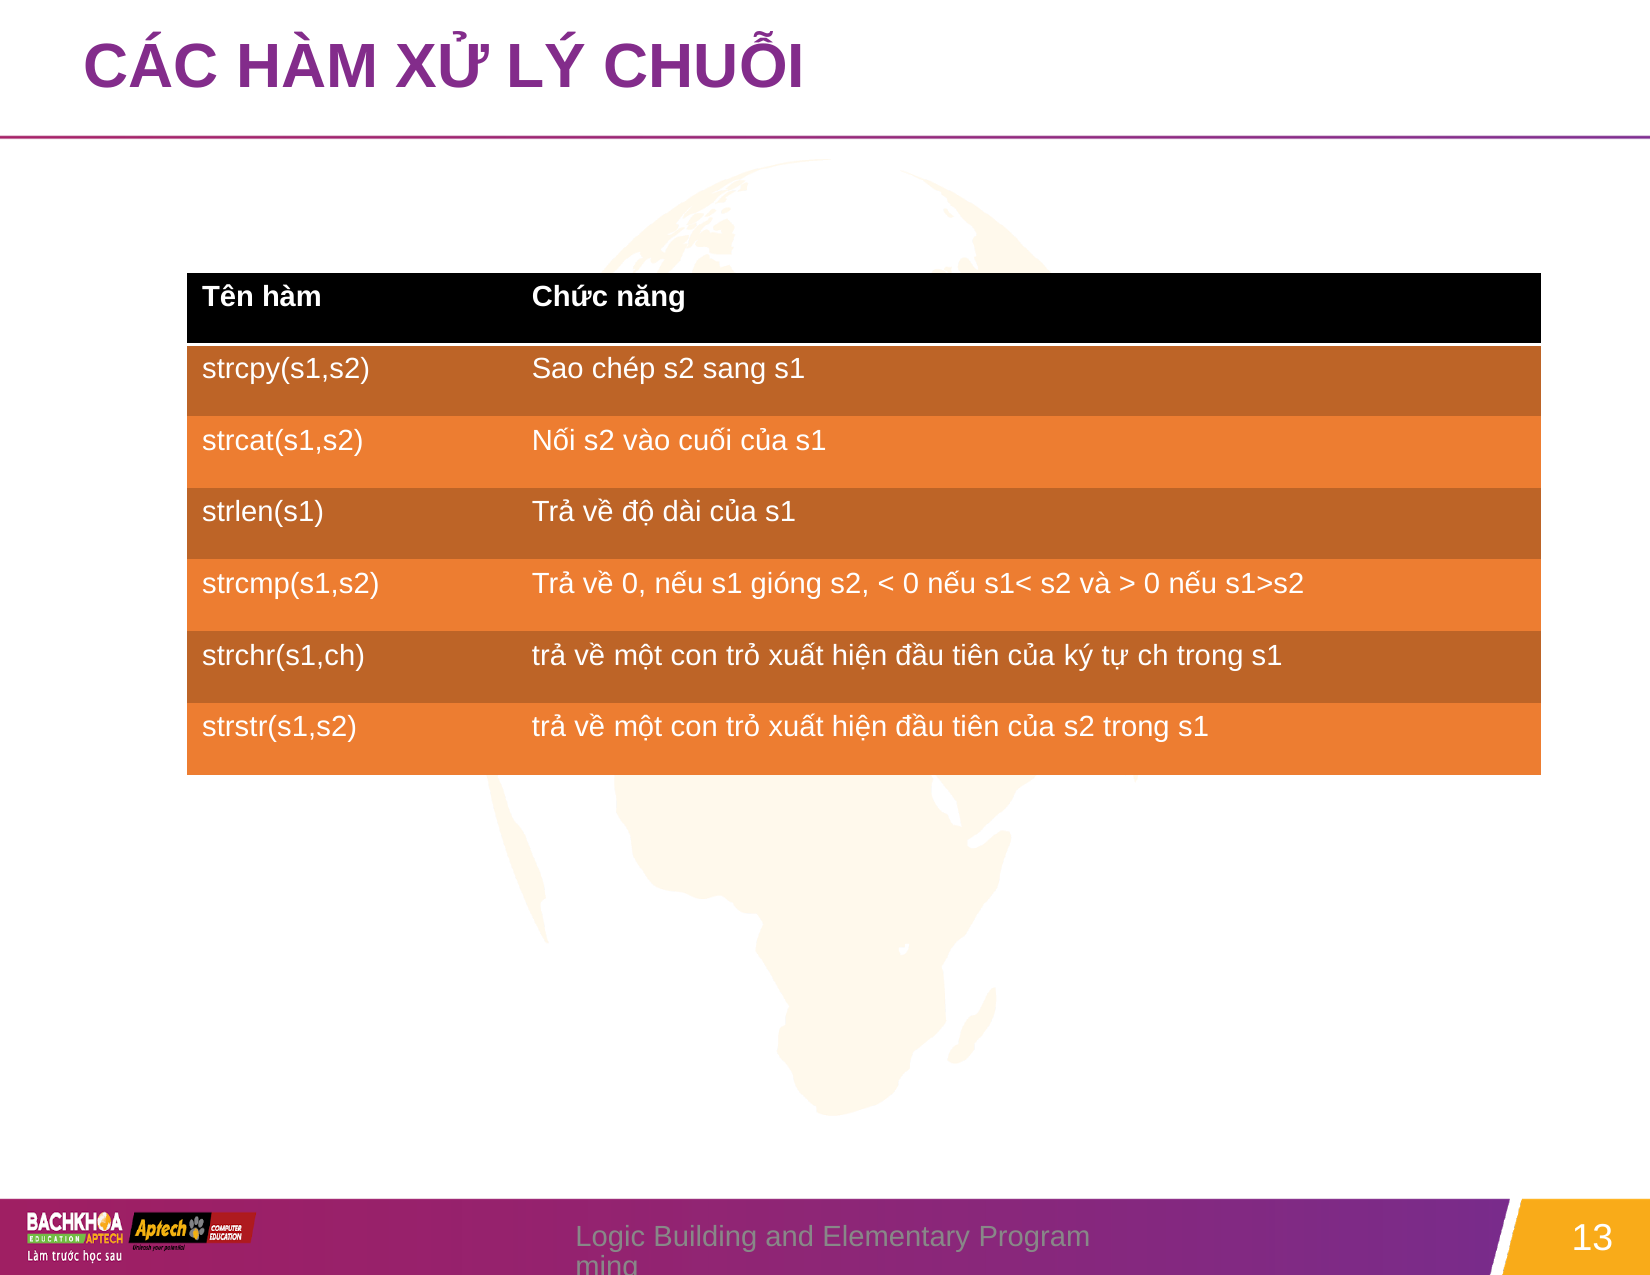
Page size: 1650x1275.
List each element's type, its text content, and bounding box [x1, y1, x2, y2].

table_cell strcat(s1,s2) [187, 416, 517, 488]
table_cell Nối s2 vào cuối của s1 [517, 416, 1541, 488]
table_cell strlen(s1) [187, 488, 517, 559]
table_cell strcmp(s1,s2) [187, 559, 517, 631]
table_cell Sao chép s2 sang s1 [517, 346, 1541, 416]
table_cell strchr(s1,ch) [187, 631, 517, 703]
table_cell strcpy(s1,s2) [187, 346, 517, 416]
table_cell Trả về 0, nếu s1 gióng s2, < 0 nếu s1< s2 và > 0 nếu s1>s2 [517, 559, 1541, 631]
slide_number 13 [1534, 1201, 1650, 1270]
footer Logic Building and Elementary Programming [560, 1201, 1118, 1270]
table_header Tên hàm [187, 273, 517, 343]
title CÁC HÀM XỬ LÝ CHUỖI [68, 0, 1609, 135]
picture [0, 0, 1650, 1275]
table_cell trả về một con trỏ xuất hiện đầu tiên của s2 trong s1 [517, 703, 1541, 775]
table_cell strstr(s1,s2) [187, 703, 517, 775]
table_header Chức năng [517, 273, 1541, 343]
table_cell Trả về độ dài của s1 [517, 488, 1541, 559]
table_cell trả về một con trỏ xuất hiện đầu tiên của ký tự ch trong s1 [517, 631, 1541, 703]
